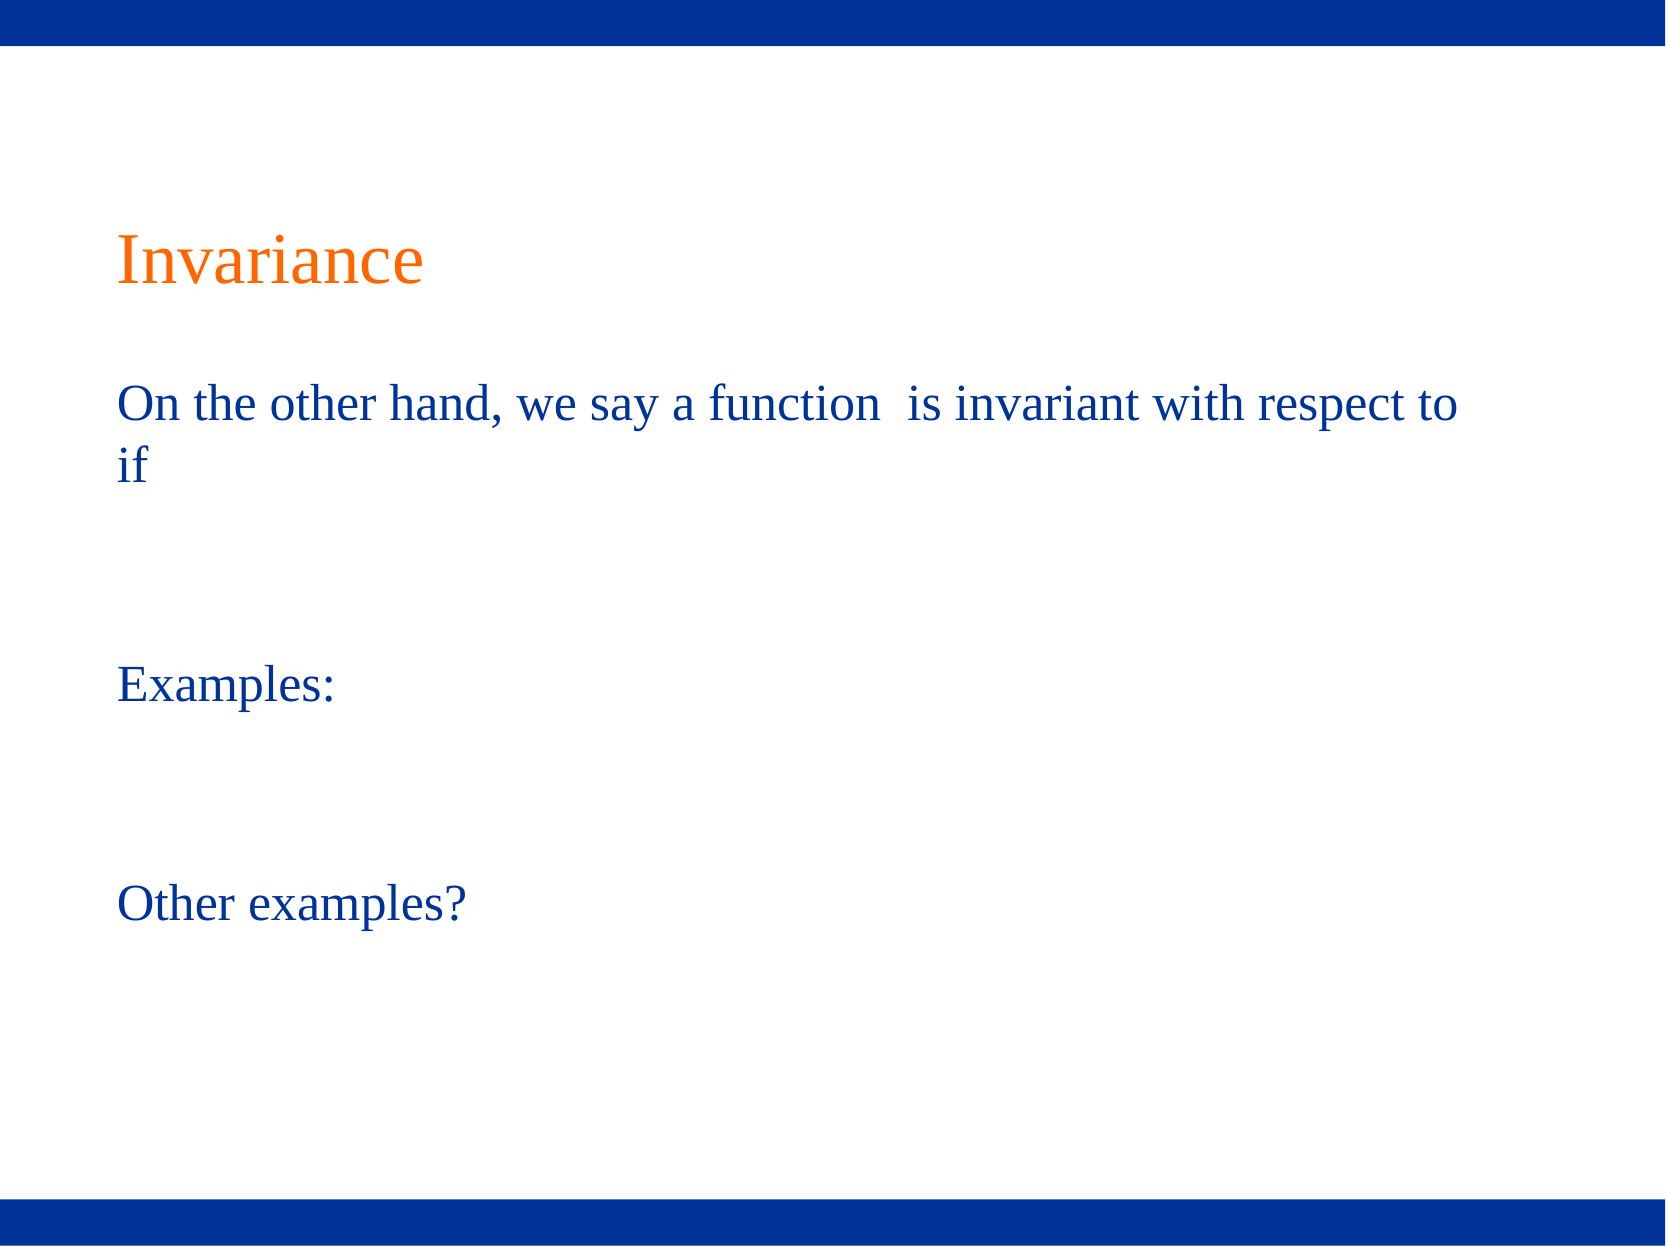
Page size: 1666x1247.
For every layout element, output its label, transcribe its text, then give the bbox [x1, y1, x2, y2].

footer [575, 1151, 1103, 1235]
title Invariance [100, 150, 1288, 358]
